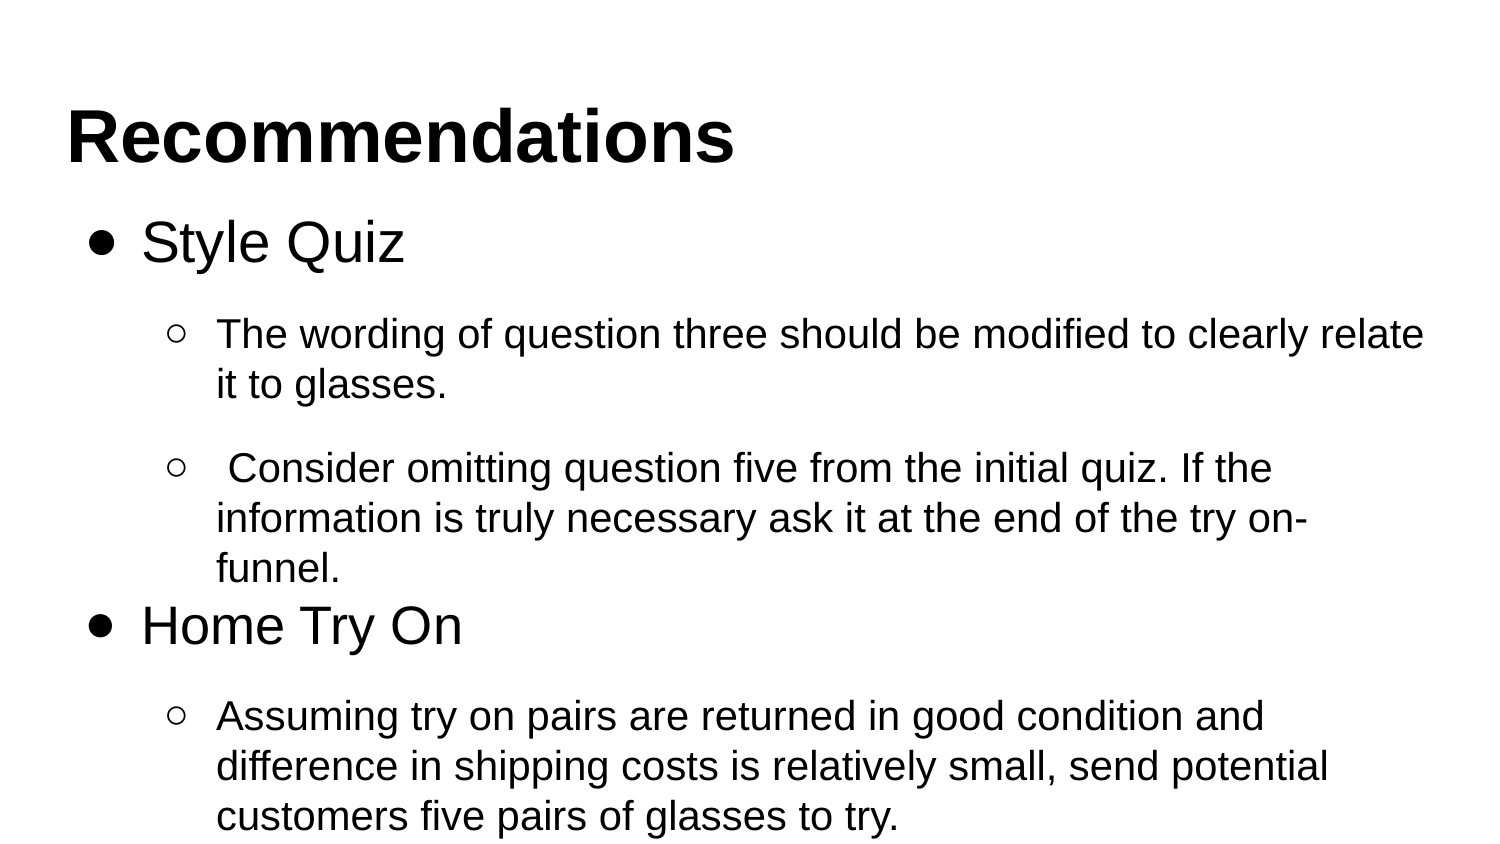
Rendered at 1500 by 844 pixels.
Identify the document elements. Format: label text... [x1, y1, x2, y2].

title Recommendations [51, 72, 1449, 167]
list Style Quiz The wording of question three should be modified to clearly relate it to glasses. Consider omitting question five from the initial quiz. If the information is truly necessary ask it at the end of the try on-funnel. Home Try On Assuming try on pairs are returned in good condition and difference in shipping costs is relatively small, send potential customers five pairs of glasses to try. [51, 189, 1449, 750]
